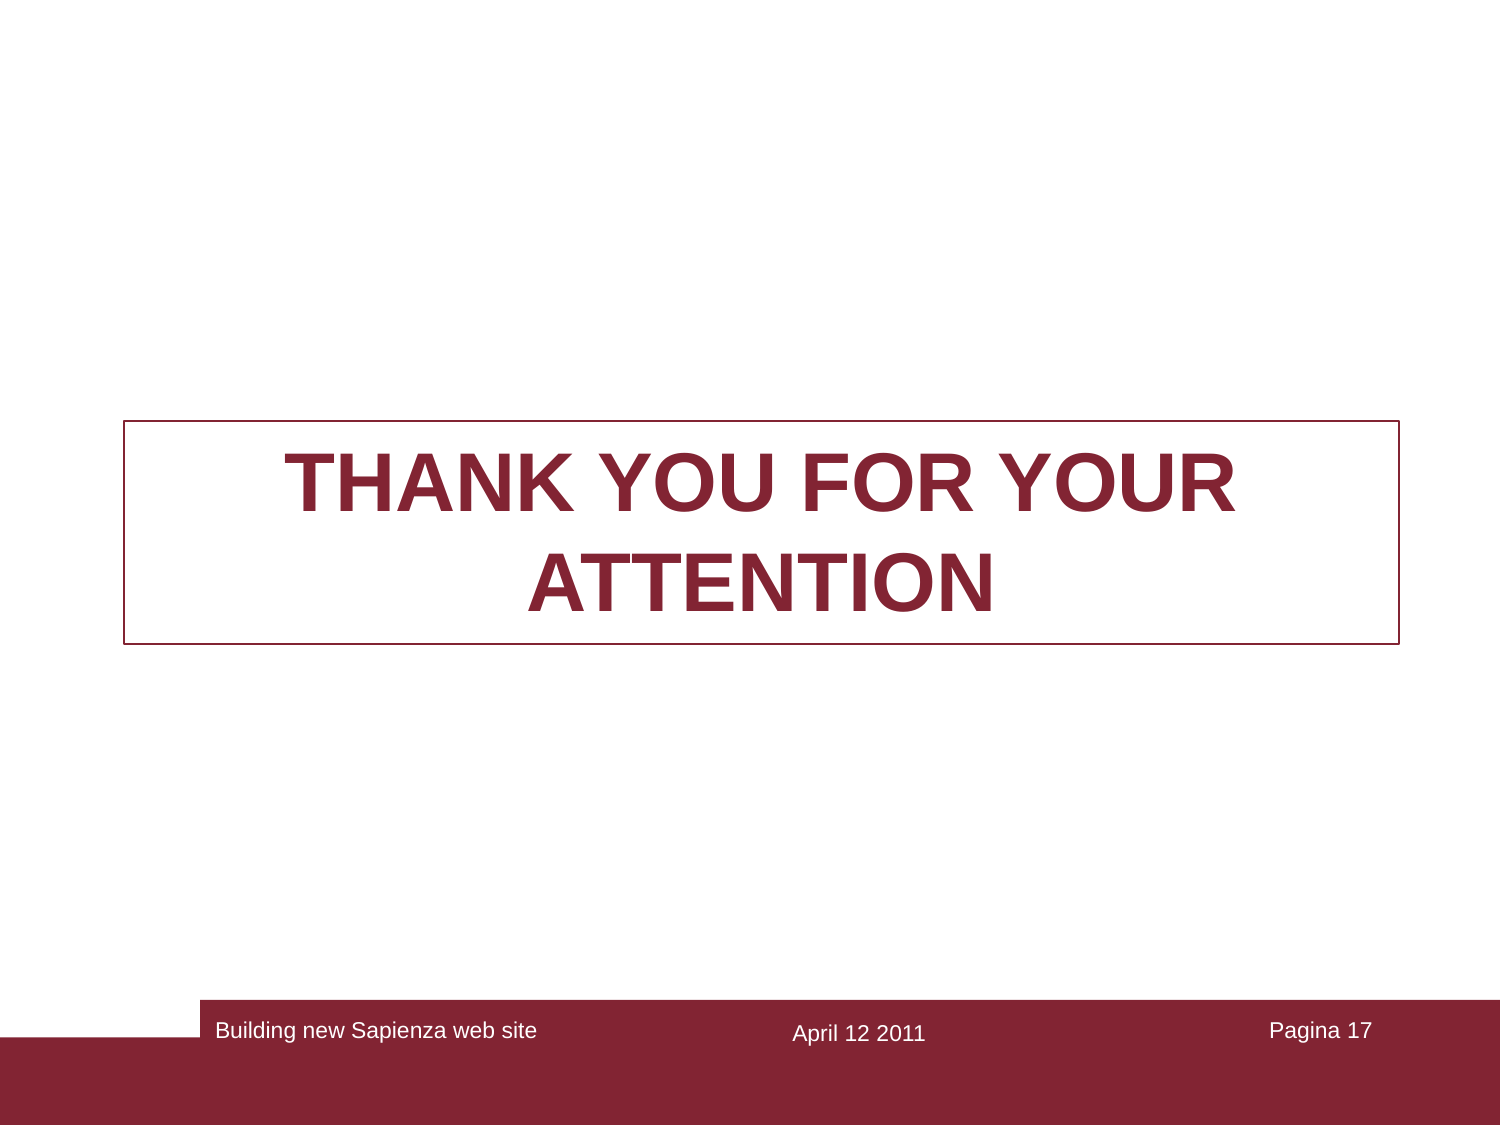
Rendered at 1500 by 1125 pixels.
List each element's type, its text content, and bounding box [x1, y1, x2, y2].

footer Building new Sapienza web site [200, 1008, 675, 1084]
title THANK YOU FOR YOUR ATTENTION [123, 420, 1399, 645]
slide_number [702, 1011, 1016, 1087]
slide_number Pagina ‹#› [1074, 1008, 1388, 1084]
